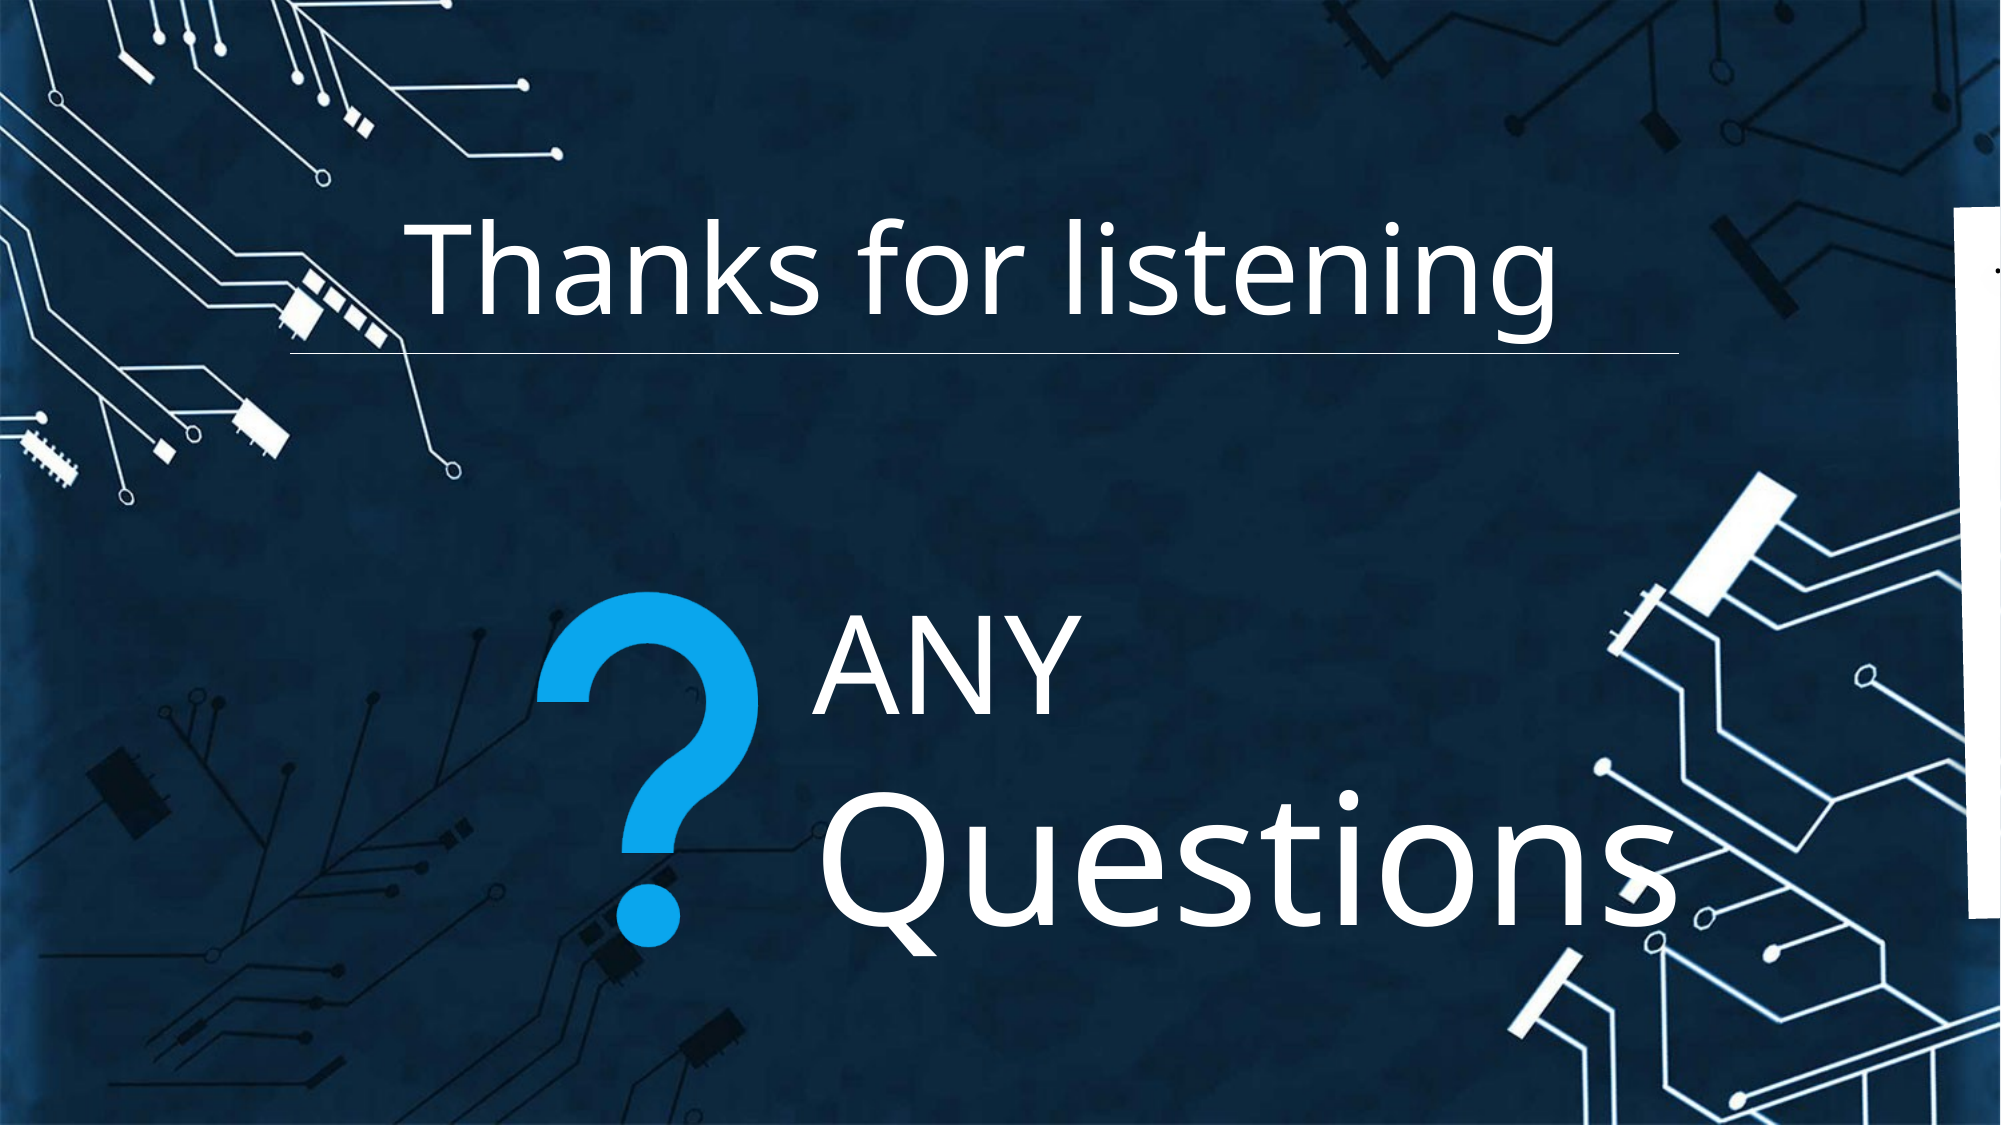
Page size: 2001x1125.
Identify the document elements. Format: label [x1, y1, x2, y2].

picture [0, 0, 2001, 1125]
text_box [1960, 195, 2000, 908]
